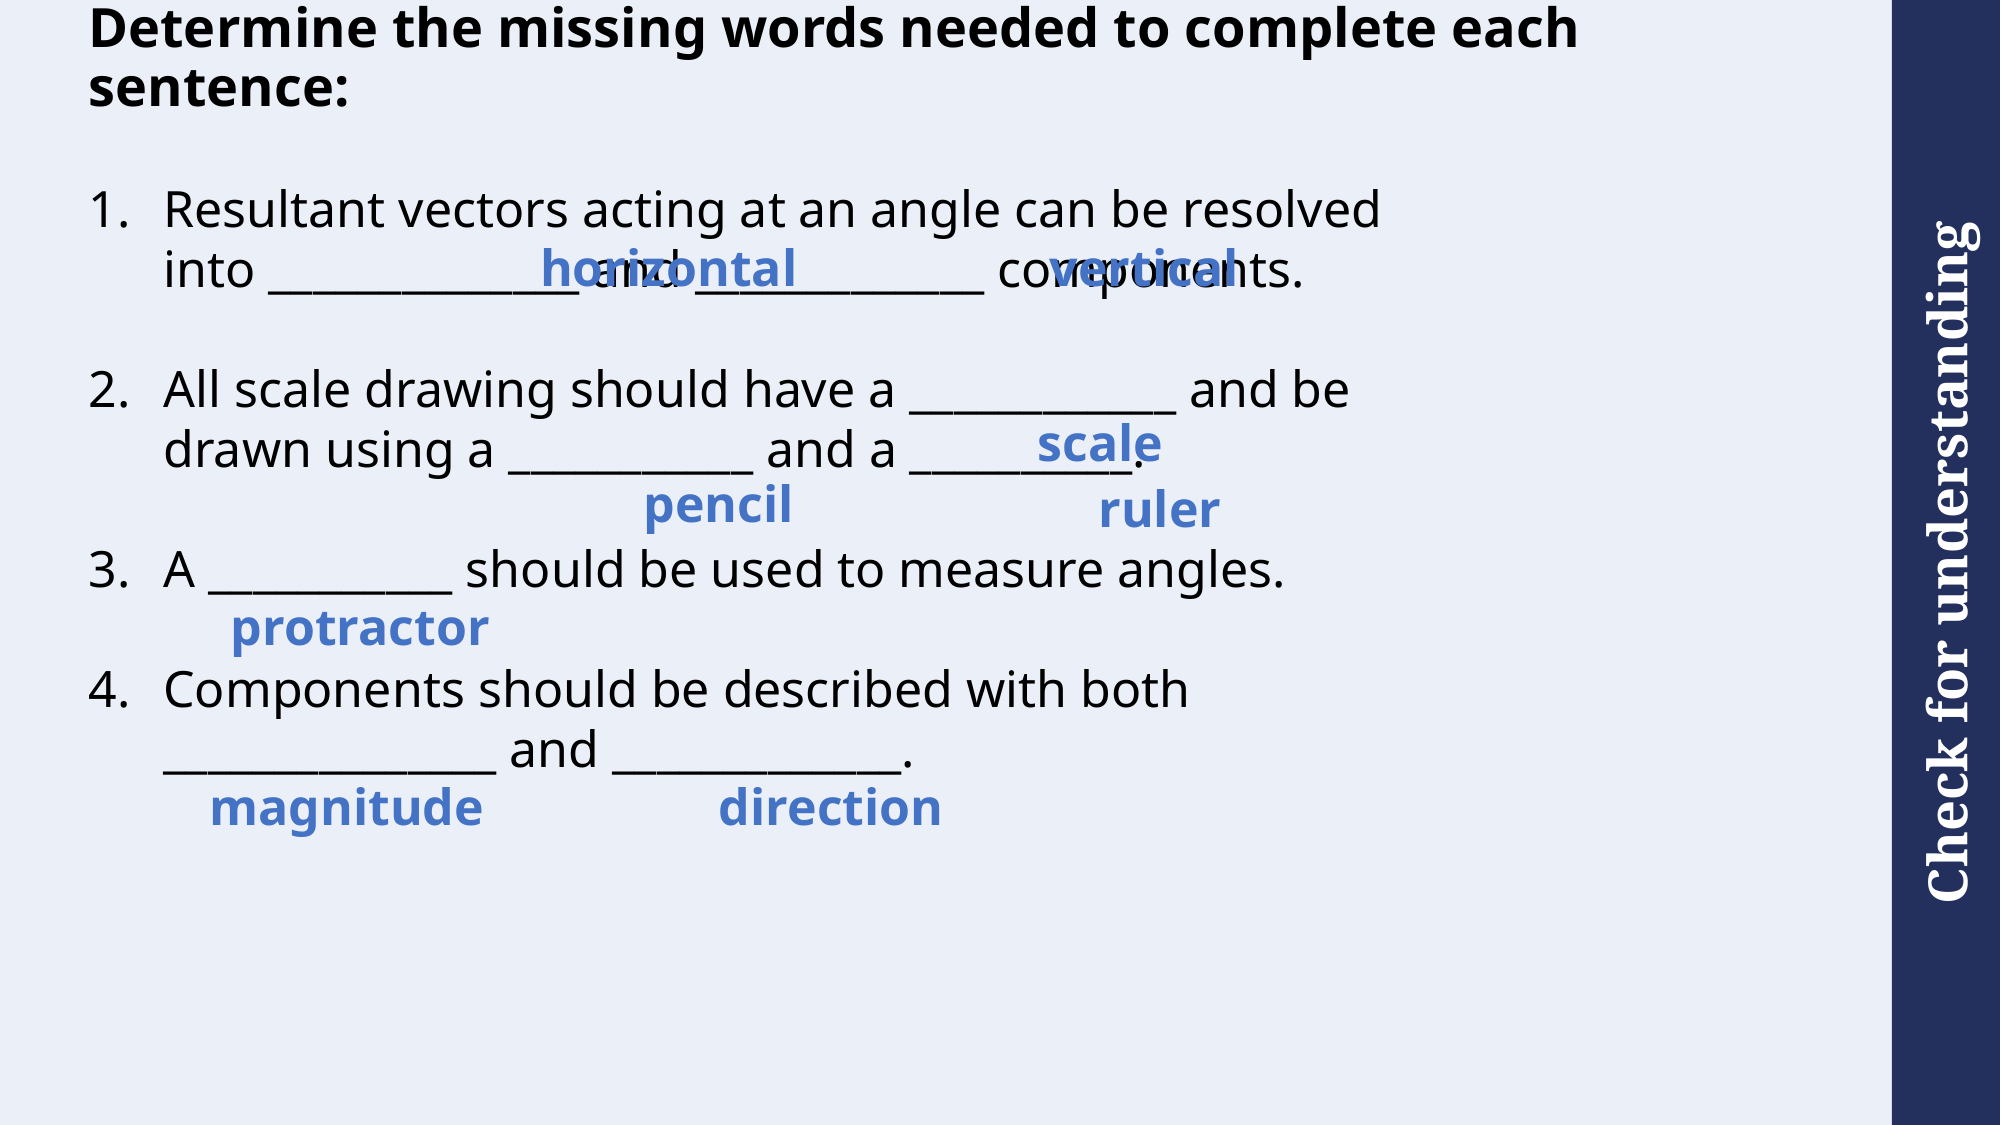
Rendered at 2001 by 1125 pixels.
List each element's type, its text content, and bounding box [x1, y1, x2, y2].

text_box pencil [643, 472, 843, 535]
text_box horizontal [540, 236, 798, 298]
text_box scale [1037, 411, 1172, 473]
text_box ruler [1098, 477, 1298, 539]
text_box Resultant vectors acting at an angle can be resolved into ______________ and _____________ components. All scale drawing should have a ____________ and be drawn using a ___________ and a __________. A ___________ should be used to measure angles. Components should be described with both _______________ and _____________. [88, 177, 1400, 838]
text_box direction [718, 775, 1000, 837]
text_box vertical [1049, 236, 1272, 298]
text_box magnitude [209, 775, 491, 837]
title Determine the missing words needed to complete each sentence: [88, 0, 1831, 119]
text_box protractor [230, 595, 512, 657]
